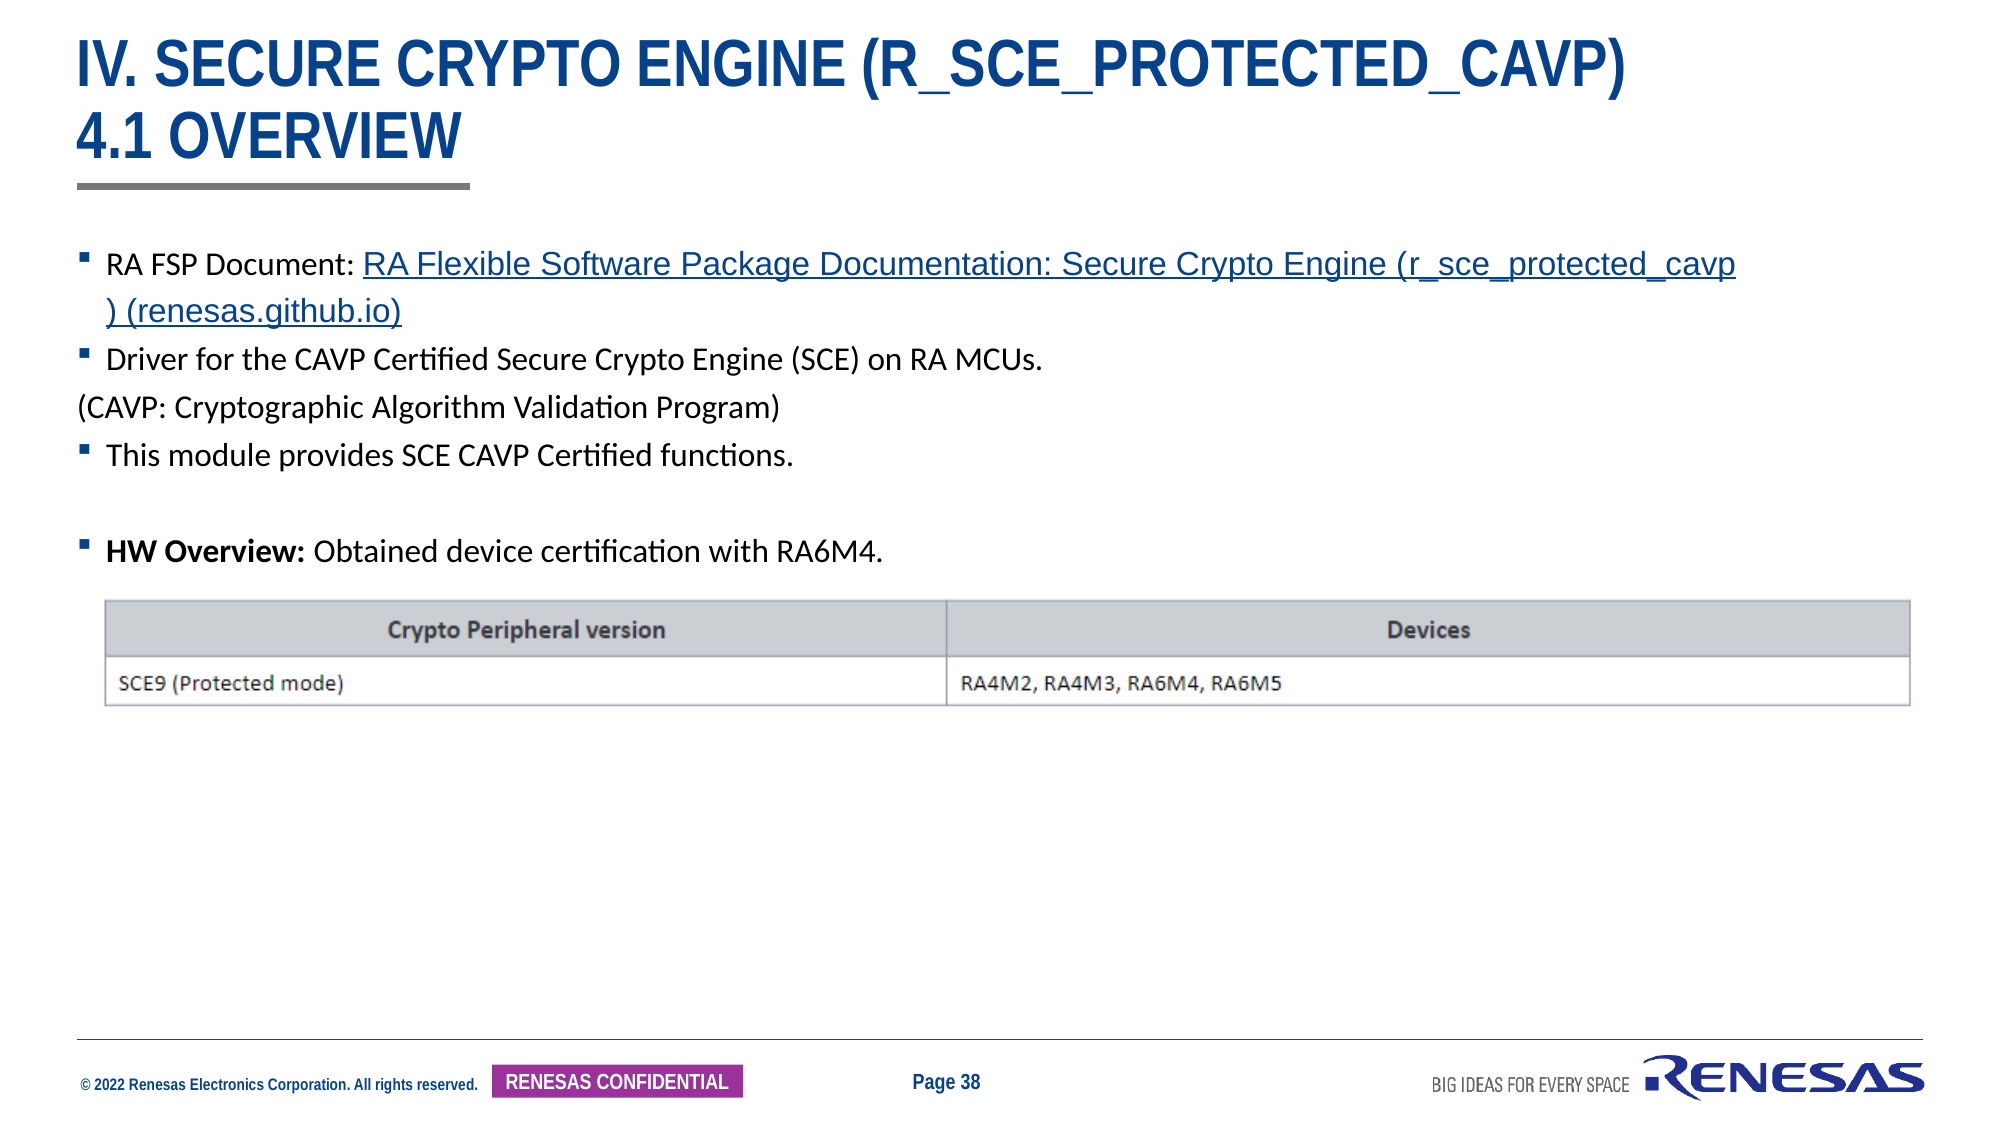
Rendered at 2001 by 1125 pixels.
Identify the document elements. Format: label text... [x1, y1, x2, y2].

title Iv. Secure Crypto Engine (r_sce_protected_cavp) 4.1 Overview [76, 27, 1922, 173]
picture [97, 591, 1922, 716]
picture [1425, 1049, 1933, 1106]
list RA FSP Document: RA Flexible Software Package Documentation: Secure Crypto Engine (r_sce_protected_cavp) (renesas.github.io) Driver for the CAVP Certified Secure Crypto Engine (SCE) on RA MCUs. (CAVP: Cryptographic Algorithm Validation Program) This module provides SCE CAVP Certified functions. HW Overview: Obtained device certification with RA6M4. [76, 233, 1922, 716]
